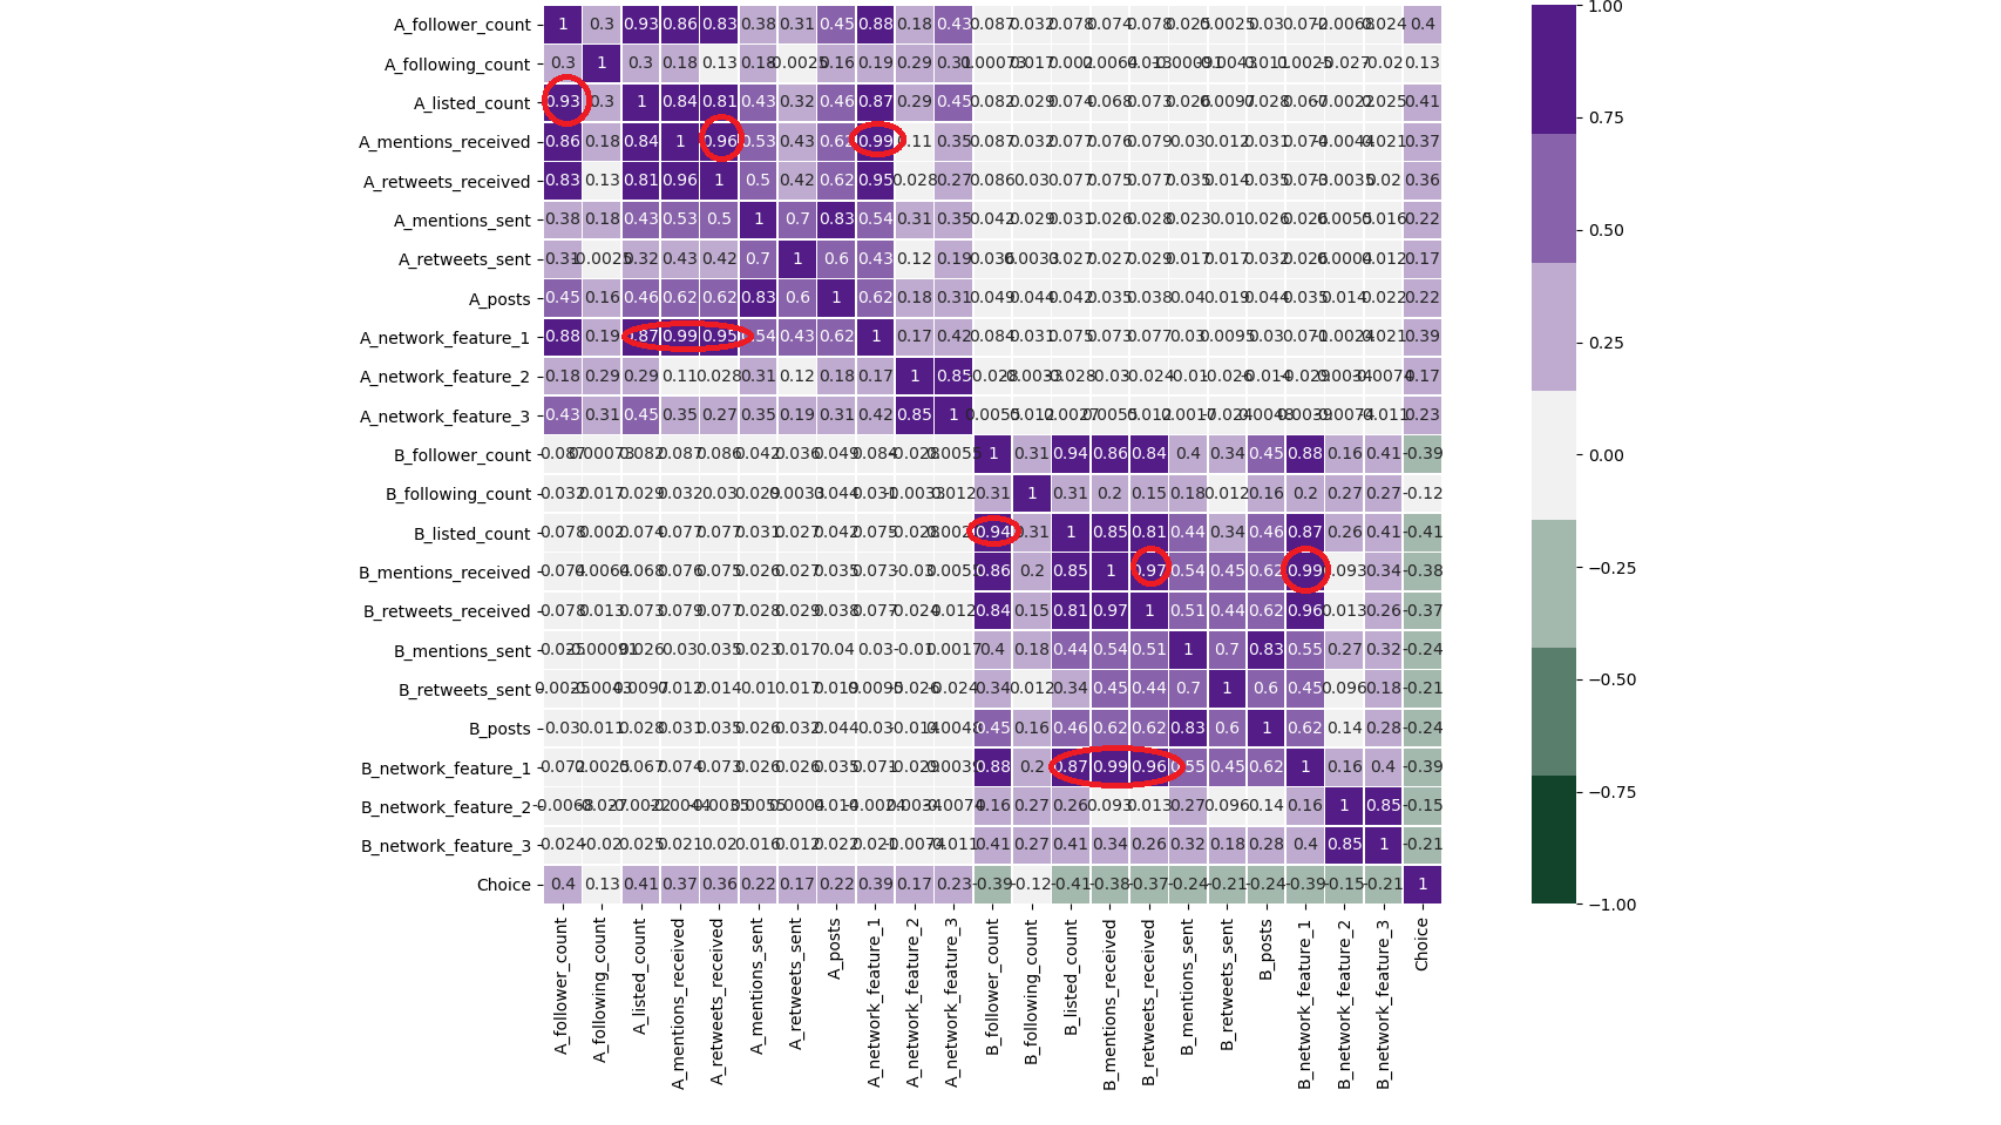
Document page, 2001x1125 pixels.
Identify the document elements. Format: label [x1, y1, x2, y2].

list [333, 0, 1676, 1096]
